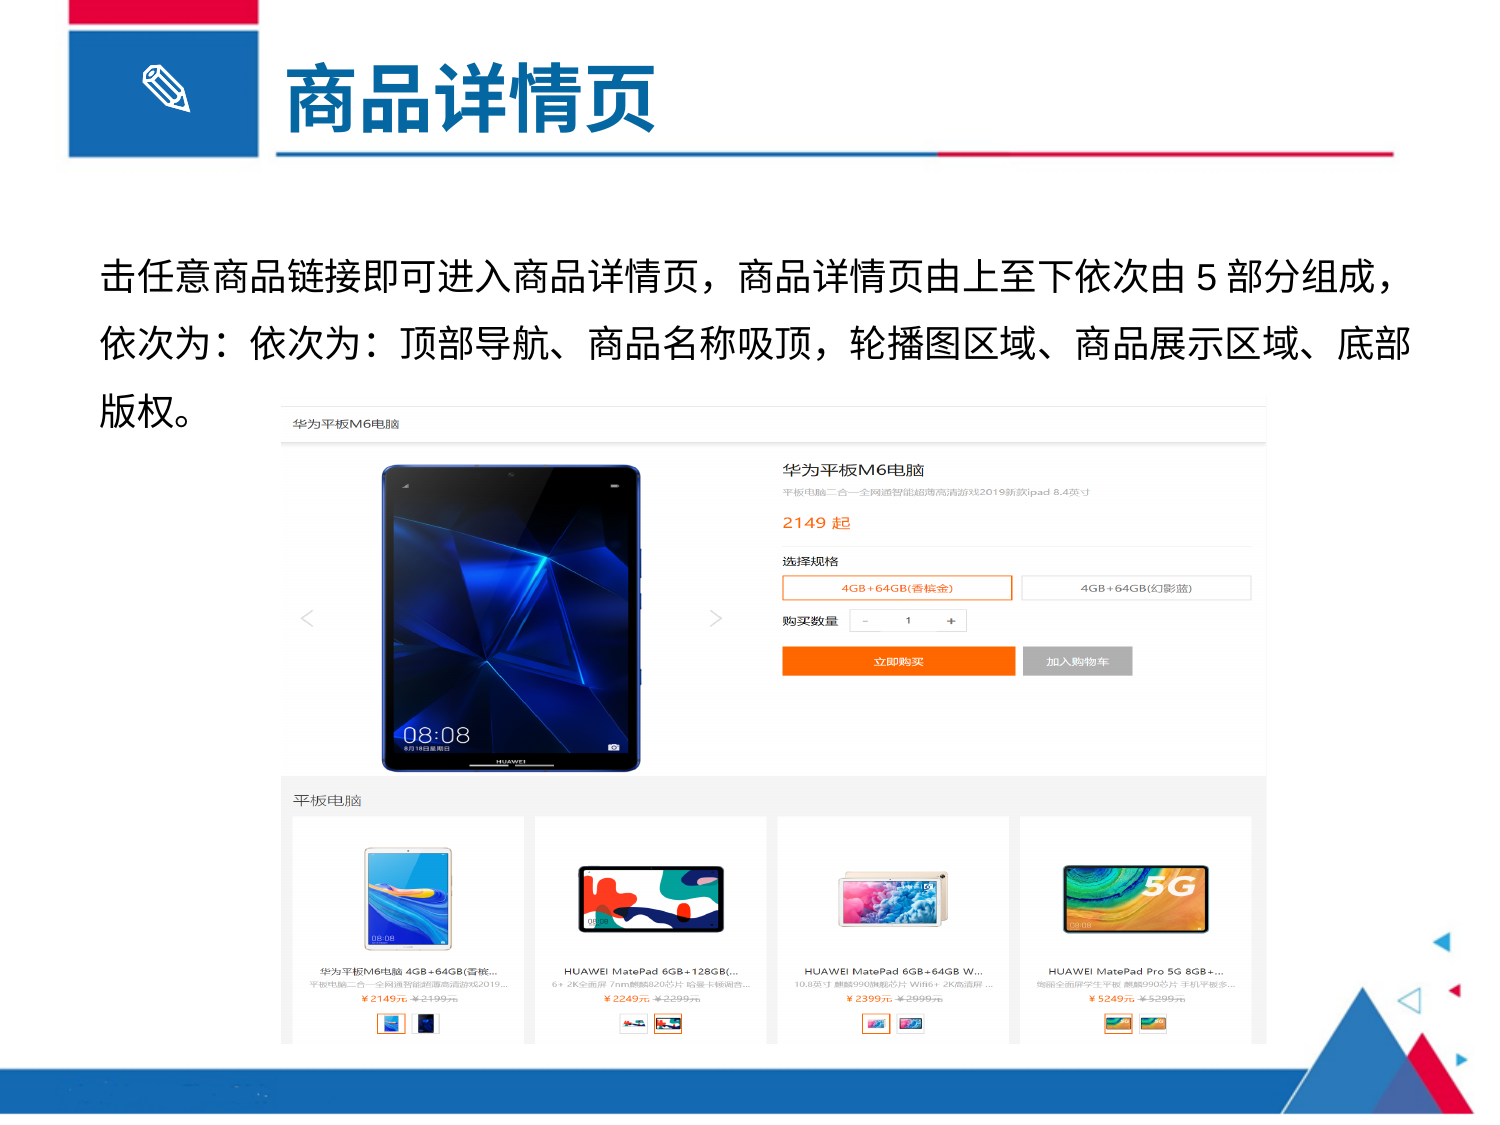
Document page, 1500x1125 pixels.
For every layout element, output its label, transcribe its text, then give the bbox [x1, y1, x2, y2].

text_box 商品详情页 [268, 35, 1500, 158]
picture [0, 0, 1500, 1125]
text_box 击任意商品链接即可进入商品详情页，商品详情页由上至下依次由5部分组成，依次为：依次为：顶部导航、商品名称吸顶，轮播图区域、商品展示区域、底部版权。 [85, 222, 1438, 441]
